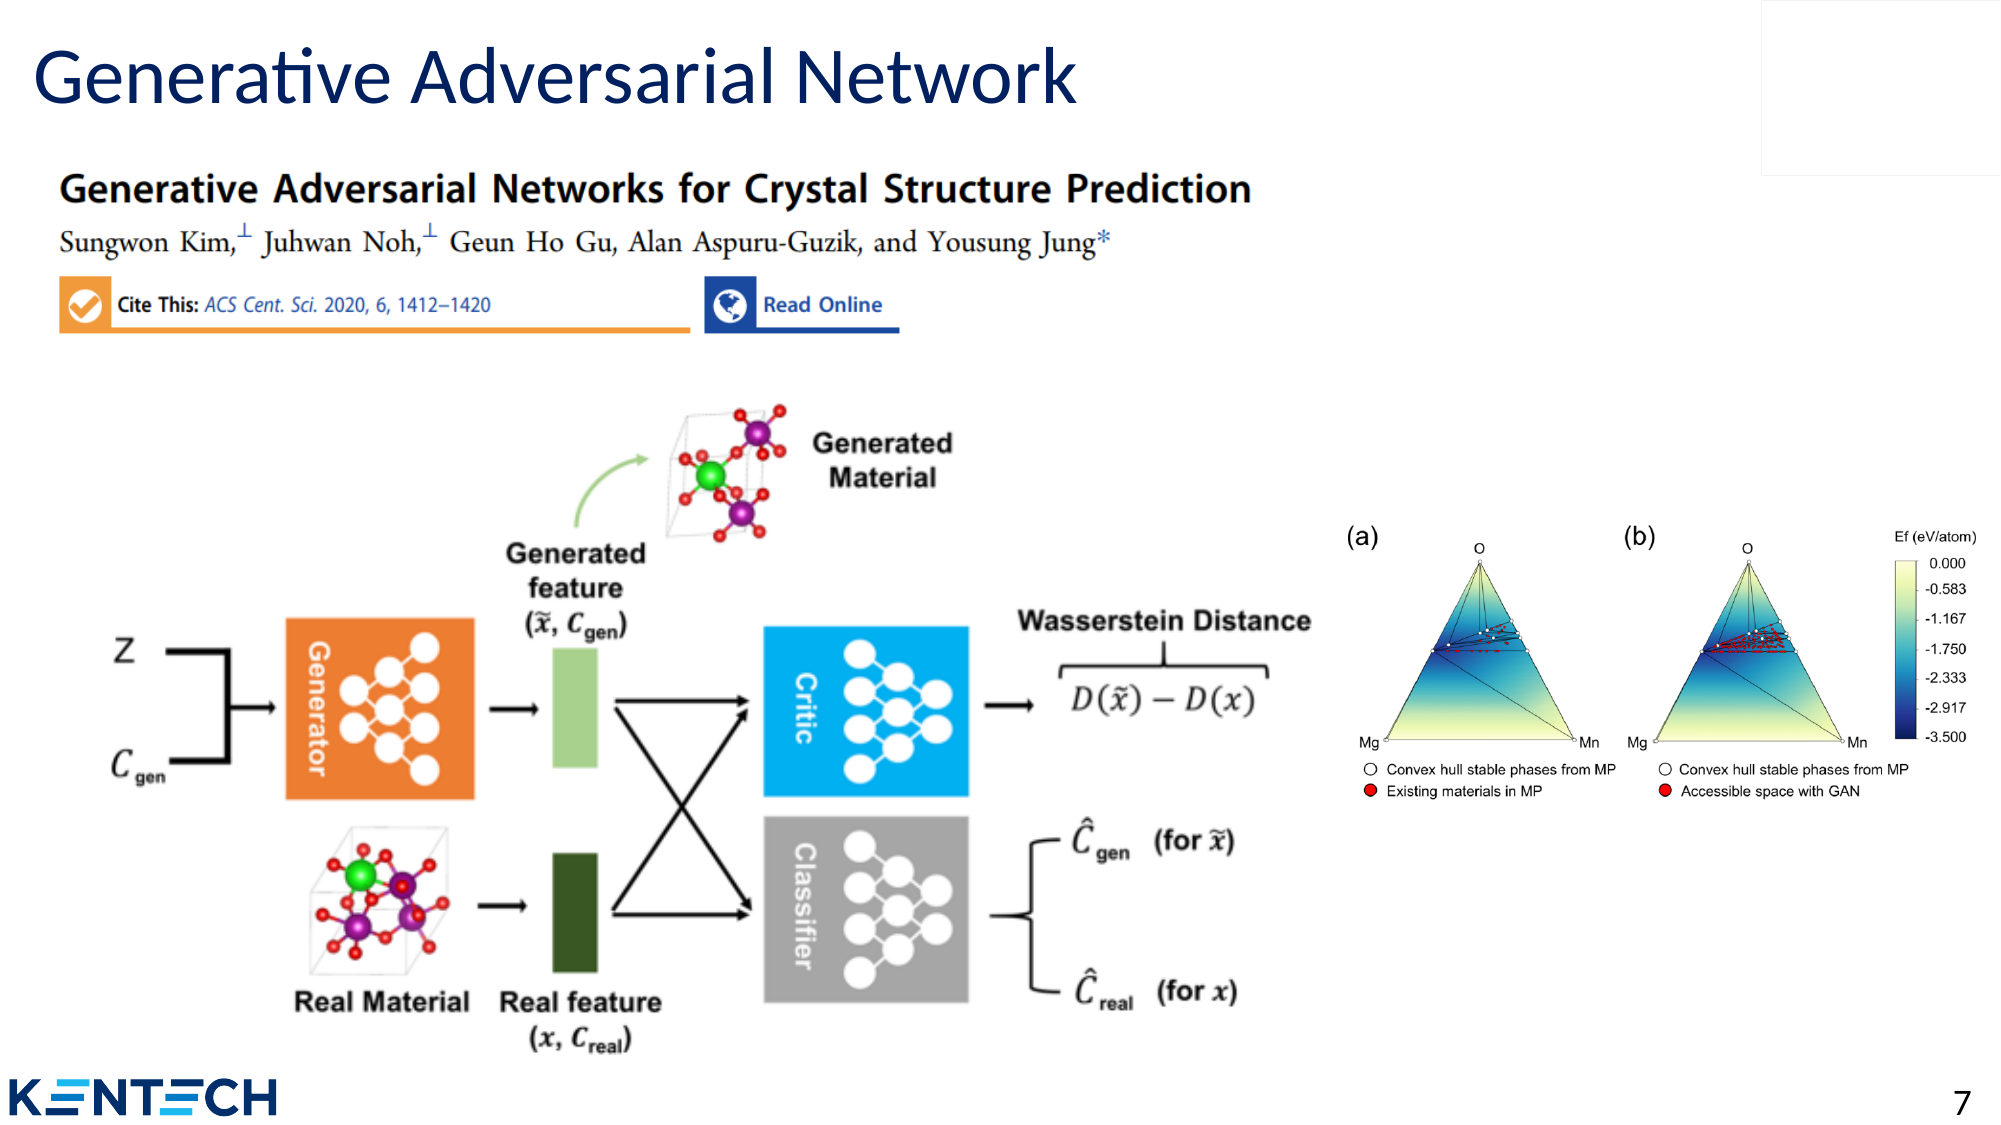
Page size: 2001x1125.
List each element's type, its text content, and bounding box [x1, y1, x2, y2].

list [49, 149, 1280, 343]
picture [7, 391, 1985, 1119]
title Generative Adversarial Network [18, 14, 1563, 128]
slide_number 7 [1925, 1074, 2000, 1125]
